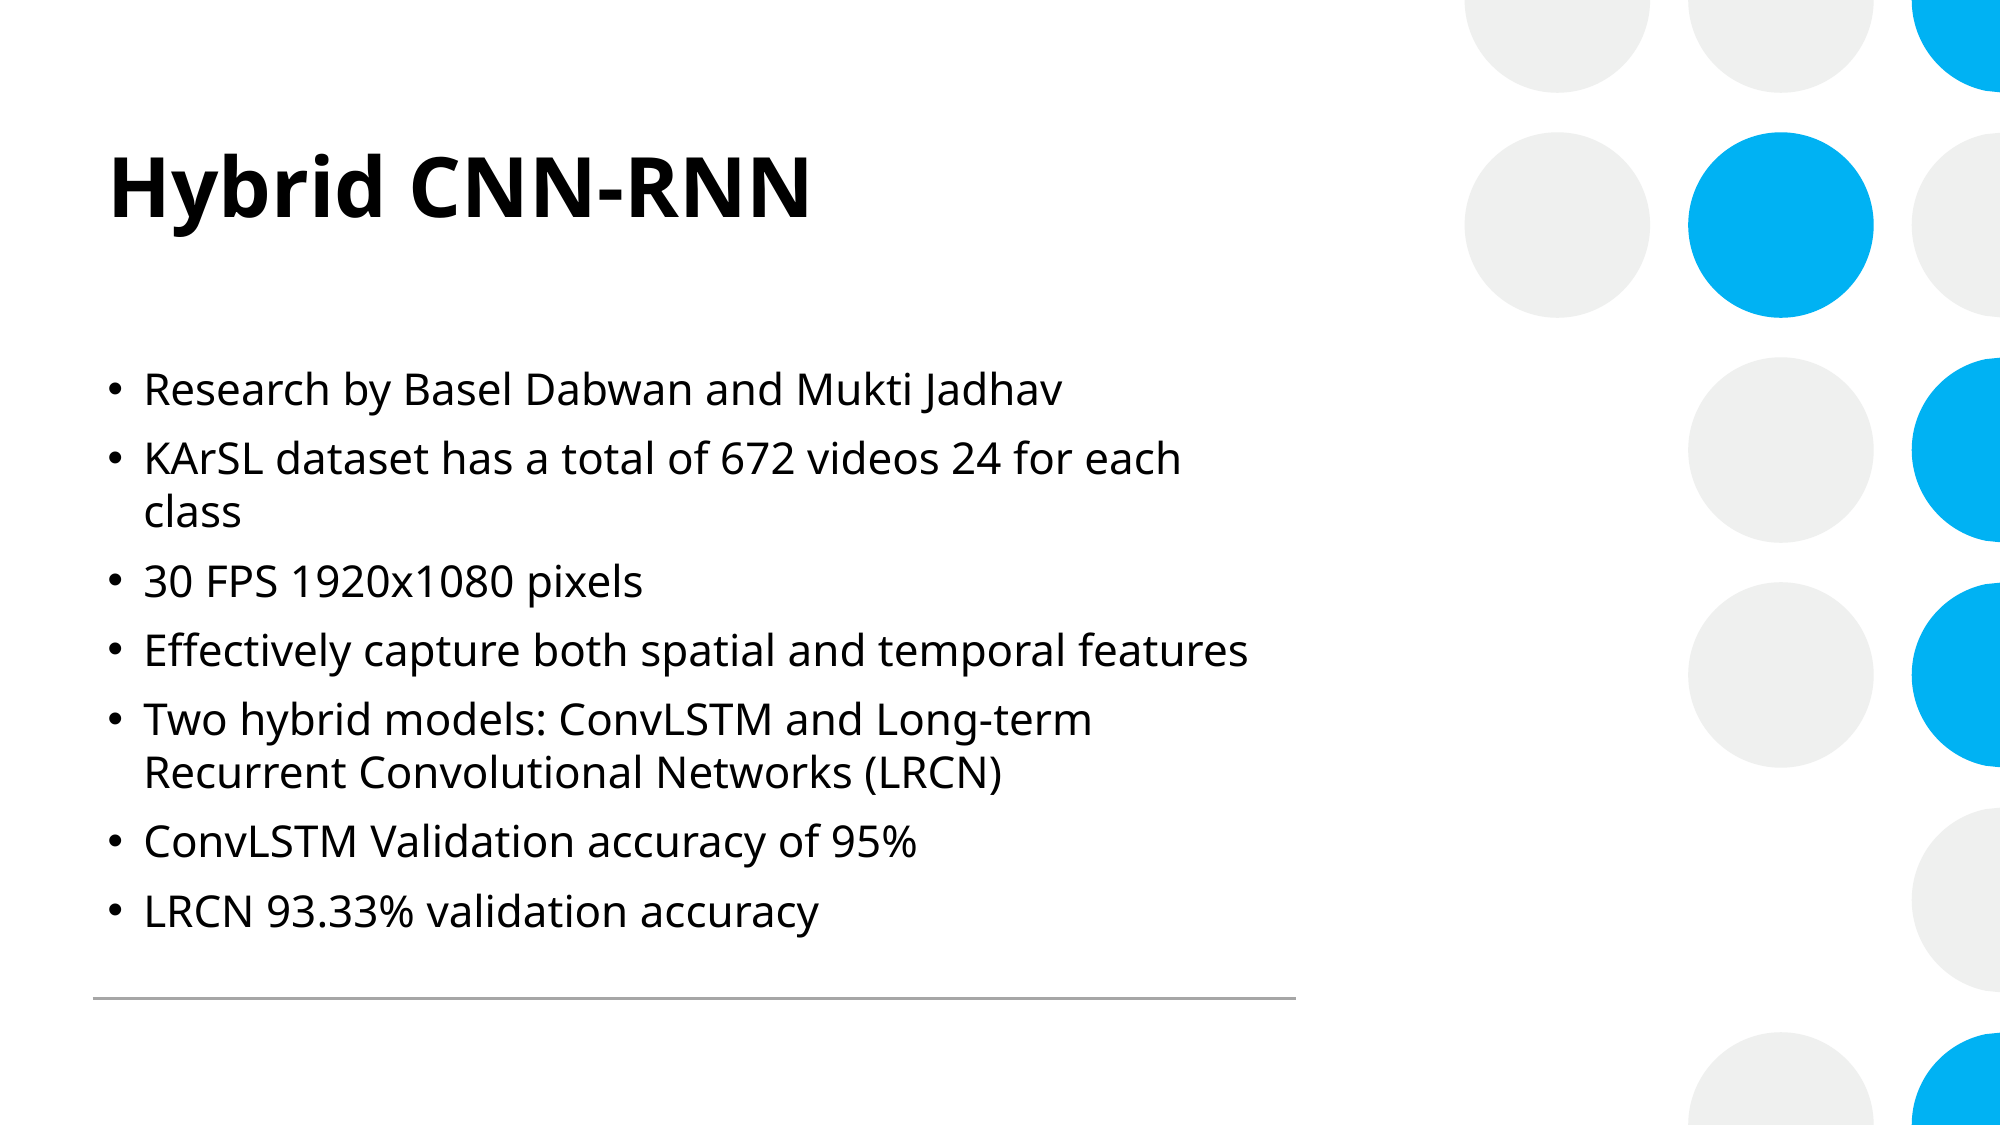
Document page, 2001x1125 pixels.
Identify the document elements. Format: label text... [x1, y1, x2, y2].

title Hybrid CNN-RNN [92, 126, 1297, 335]
list Research by Basel Dabwan and Mukti Jadhav KArSL dataset has a total of 672 videos 24 for each class 30 FPS 1920x1080 pixels Effectively capture both spatial and temporal features Two hybrid models: ConvLSTM and Long-term Recurrent Convolutional Networks (LRCN) ConvLSTM Validation accuracy of 95% LRCN 93.33% validation accuracy [92, 354, 1297, 946]
